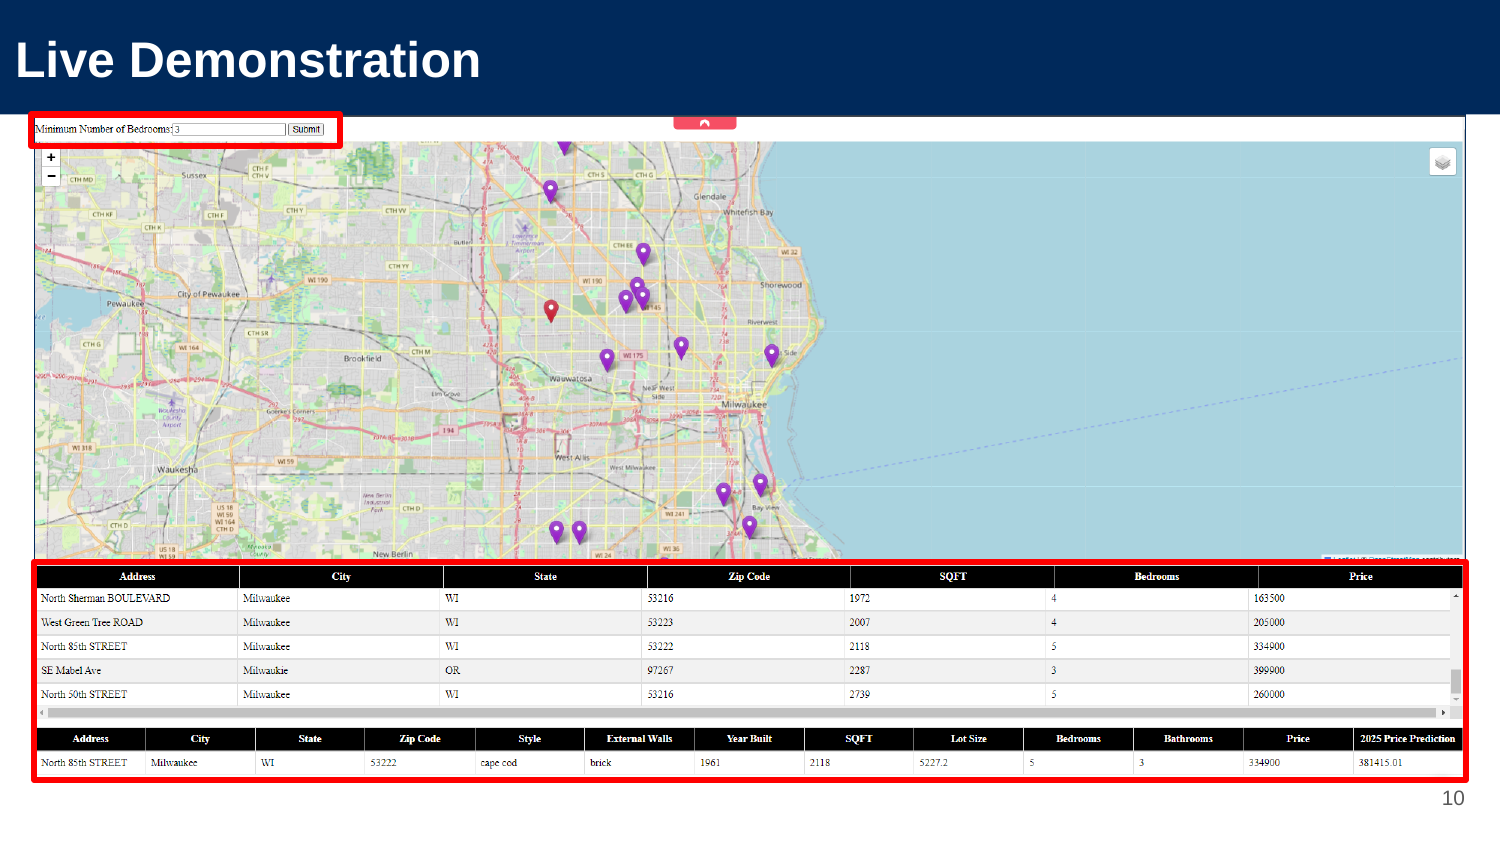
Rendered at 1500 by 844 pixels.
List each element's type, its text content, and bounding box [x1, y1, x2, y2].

slide_number ‹#› [1389, 764, 1480, 830]
text_box Live Demonstration [0, 0, 1500, 115]
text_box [30, 114, 1466, 781]
